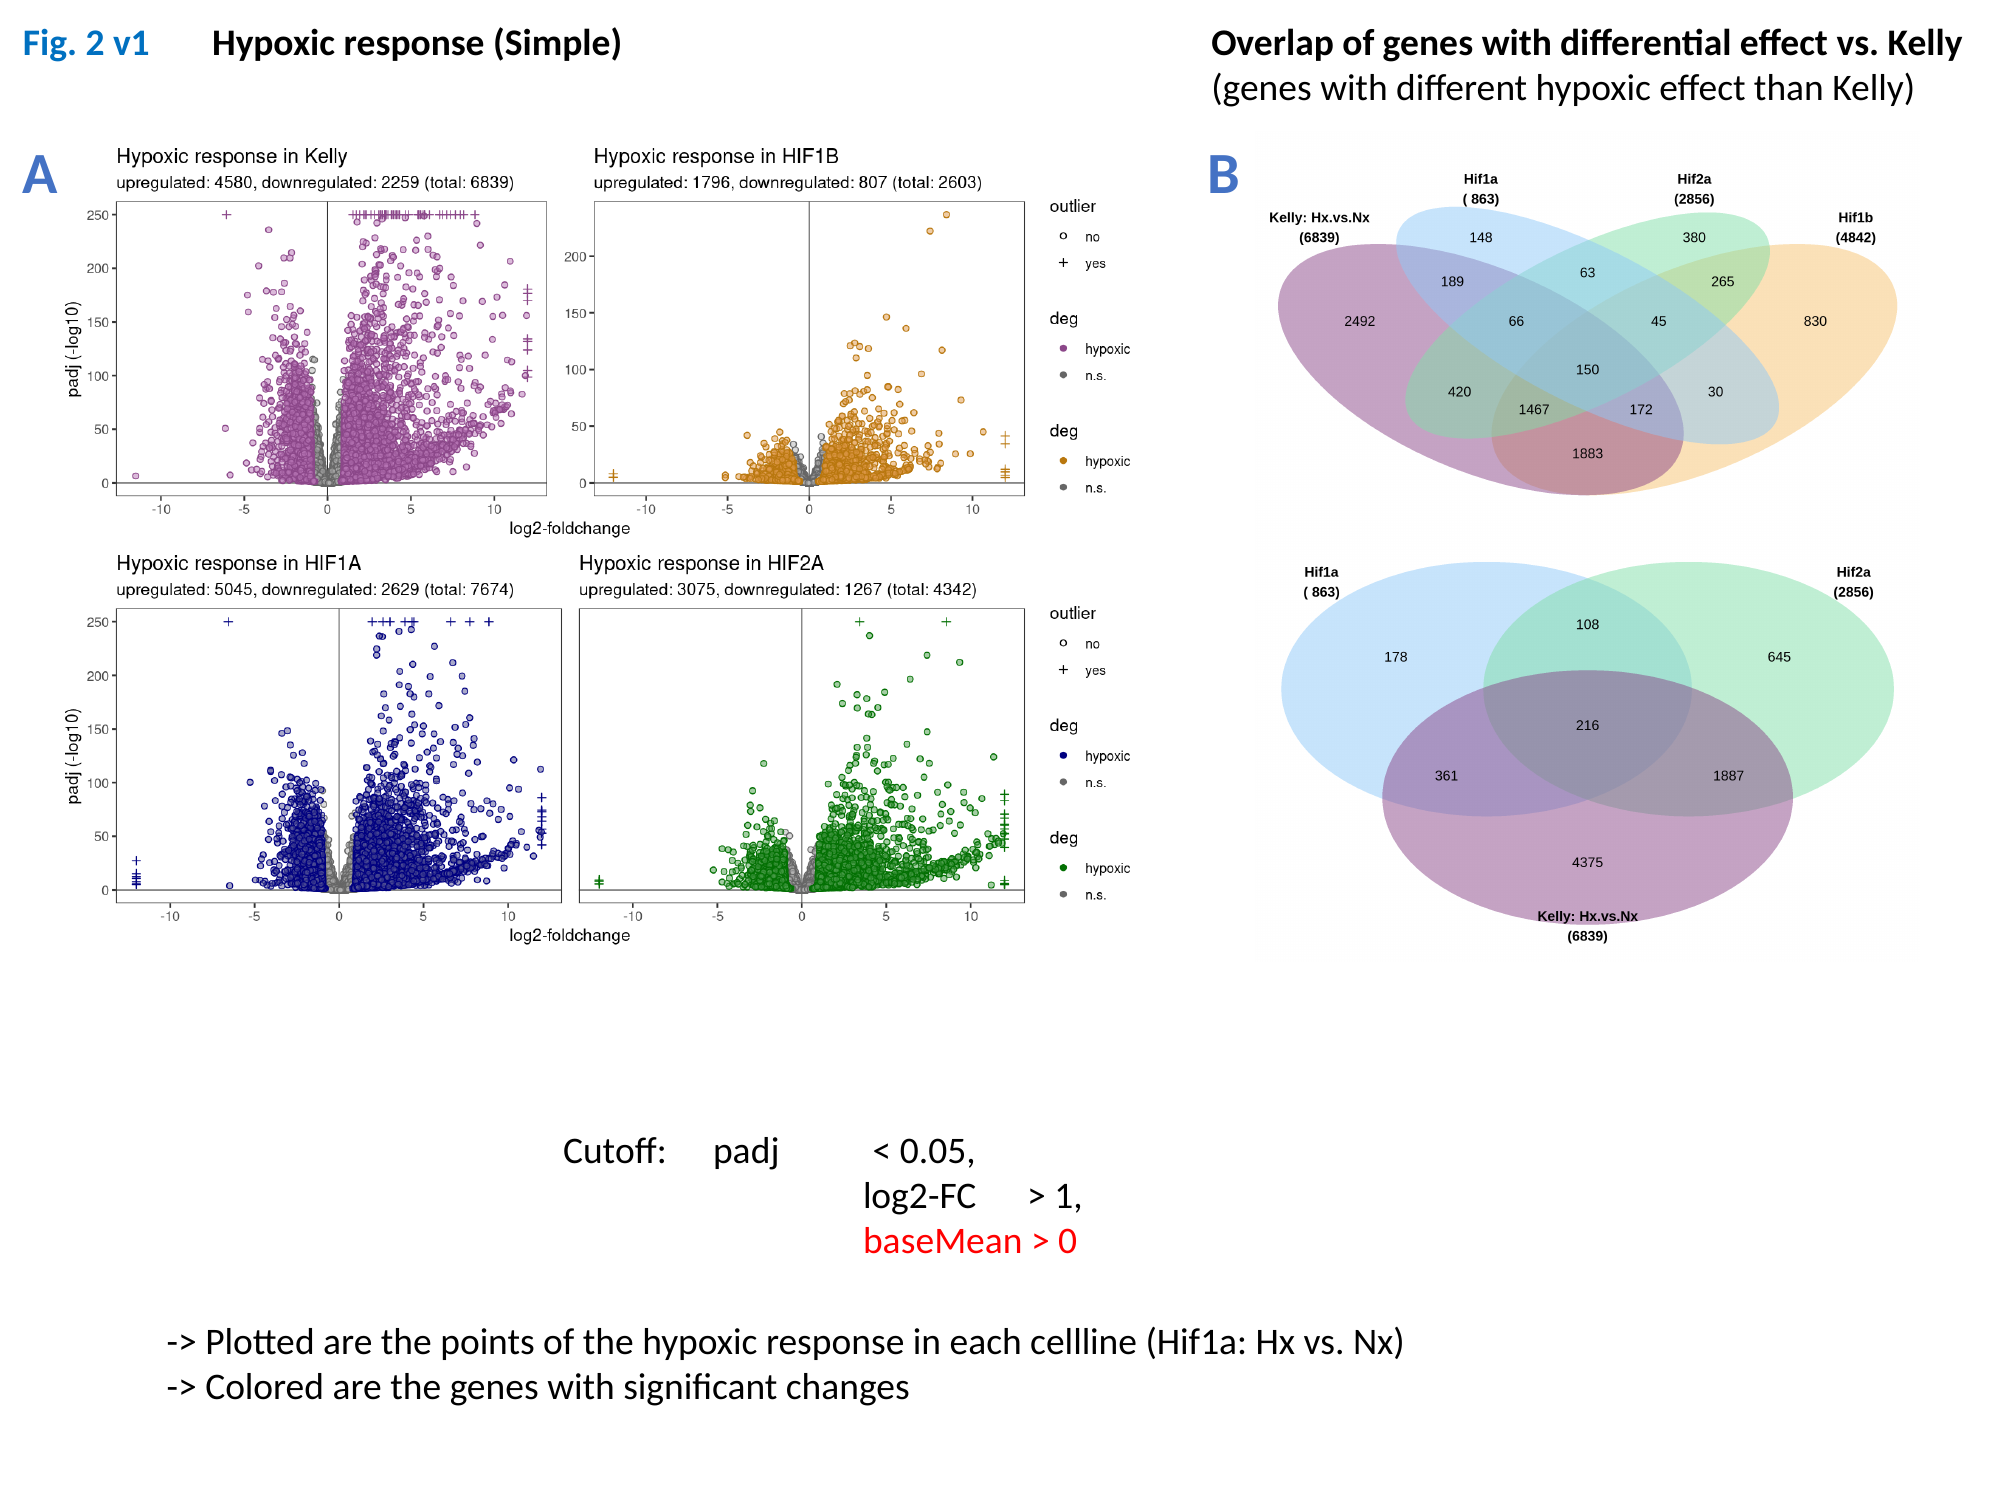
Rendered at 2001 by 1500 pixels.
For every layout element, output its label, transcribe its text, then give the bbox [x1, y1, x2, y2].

text_box B [1192, 127, 1256, 213]
picture [1255, 131, 1920, 962]
text_box Overlap of genes with differential effect vs. Kelly (genes with different hypoxic effect than Kelly) [1196, 10, 1979, 116]
text_box A [7, 127, 73, 213]
text_box Cutoff: padj < 0.05, log2-FC > 1, baseMean > 0 [548, 1119, 1098, 1269]
text_box Fig. 2 v1 [8, 10, 165, 71]
text_box Hypoxic response (Simple) [197, 10, 638, 71]
text_box -> Plotted are the points of the hypoxic response in each cellline (Hif1a: Hx vs. Nx) -> Colored are the genes with significant changes [151, 1309, 1422, 1415]
picture [47, 131, 1155, 962]
